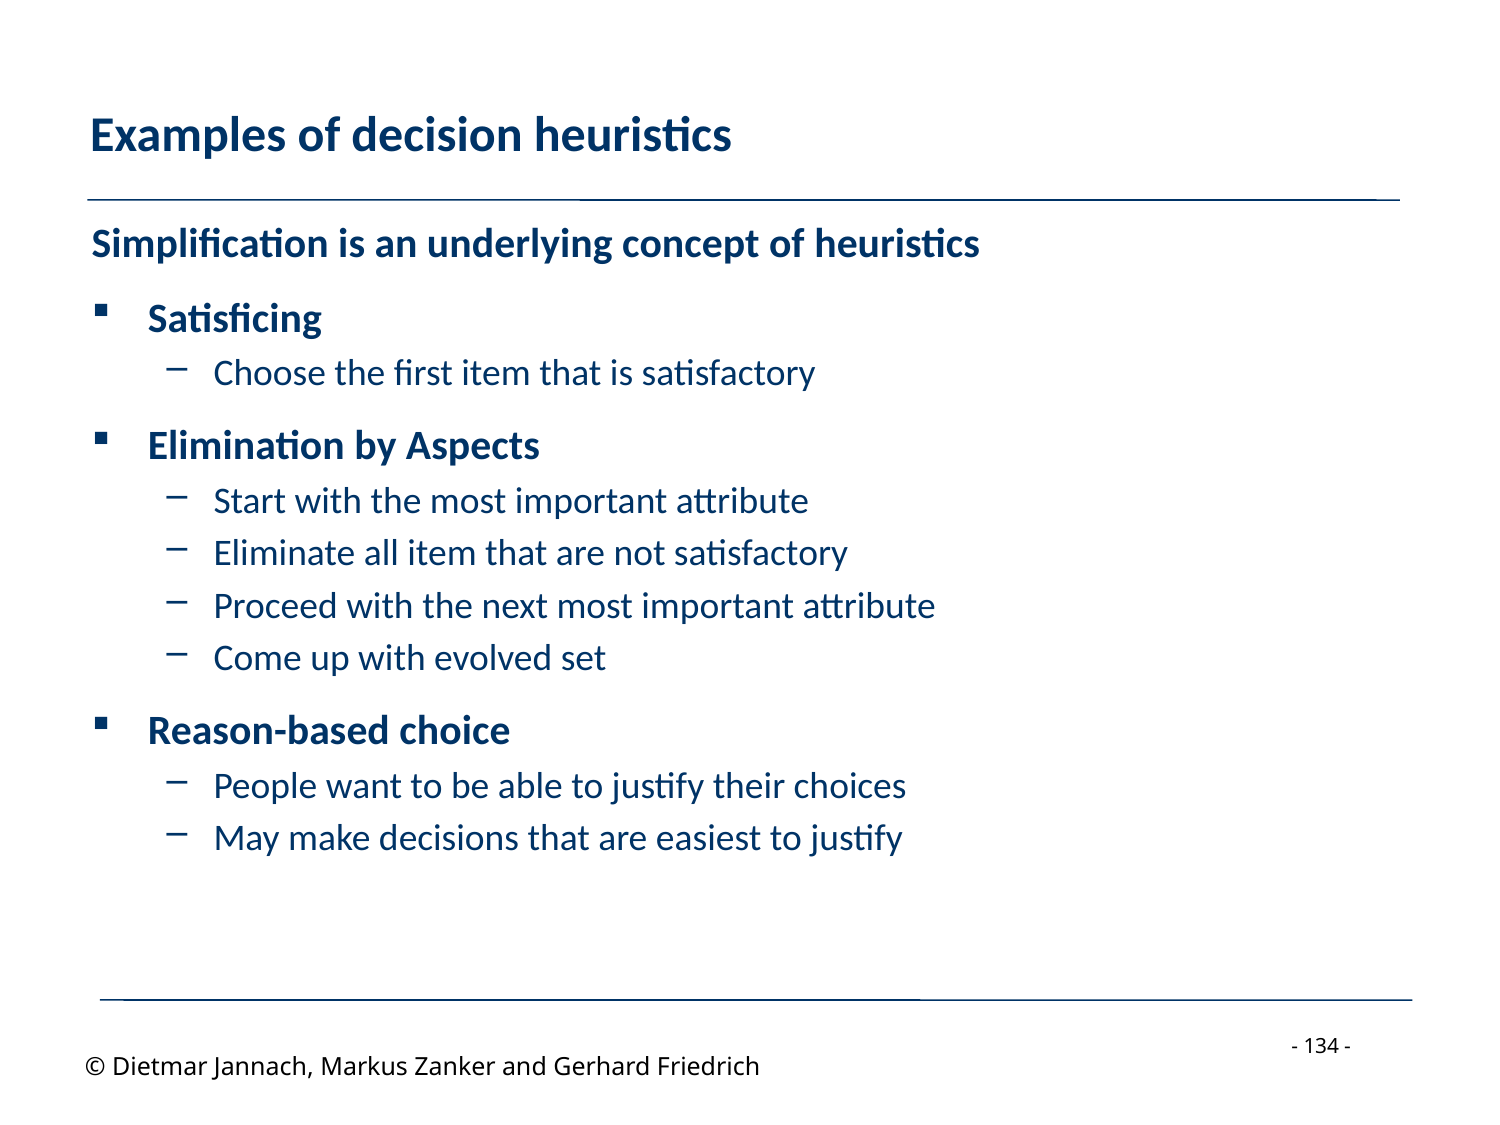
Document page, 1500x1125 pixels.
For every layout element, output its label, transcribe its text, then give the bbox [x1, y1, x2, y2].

list Simplification is an underlying concept of heuristics Satisficing Choose the first item that is satisfactory Elimination by Aspects Start with the most important attribute Eliminate all item that are not satisfactory Proceed with the next most important attribute Come up with evolved set Reason-based choice People want to be able to justify their choices May make decisions that are easiest to justify [76, 207, 1427, 951]
title Examples of decision heuristics [74, 37, 1426, 226]
